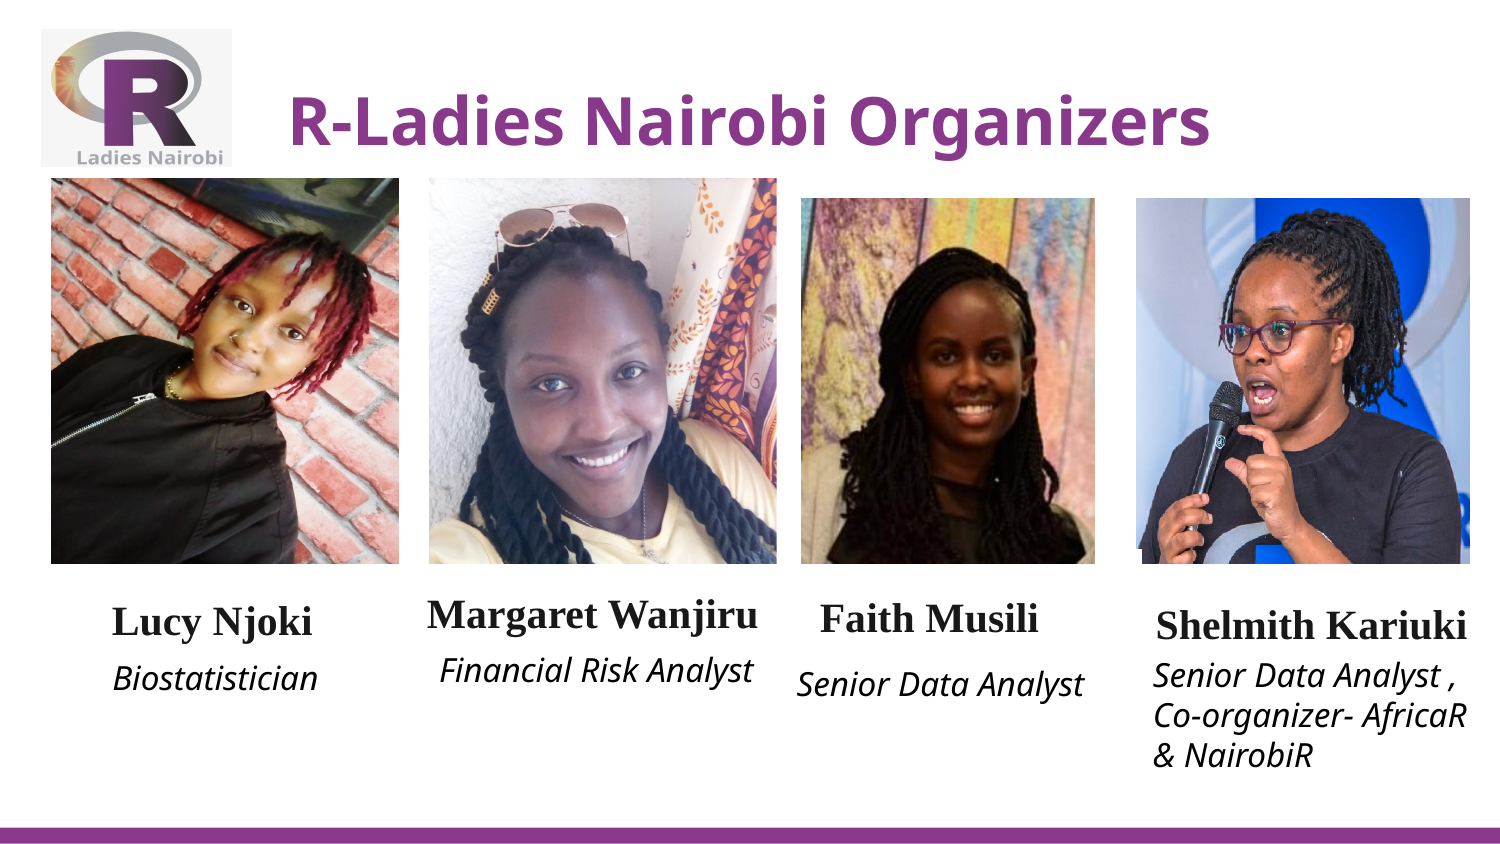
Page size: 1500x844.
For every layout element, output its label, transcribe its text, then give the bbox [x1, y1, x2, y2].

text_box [411, 549, 776, 737]
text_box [50, 571, 385, 745]
picture [41, 29, 232, 168]
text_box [1137, 572, 1486, 798]
title R-Ladies Nairobi Organizers [236, 64, 1449, 167]
picture [50, 178, 399, 564]
picture [1142, 198, 1470, 564]
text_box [781, 198, 1142, 752]
picture [428, 178, 777, 564]
